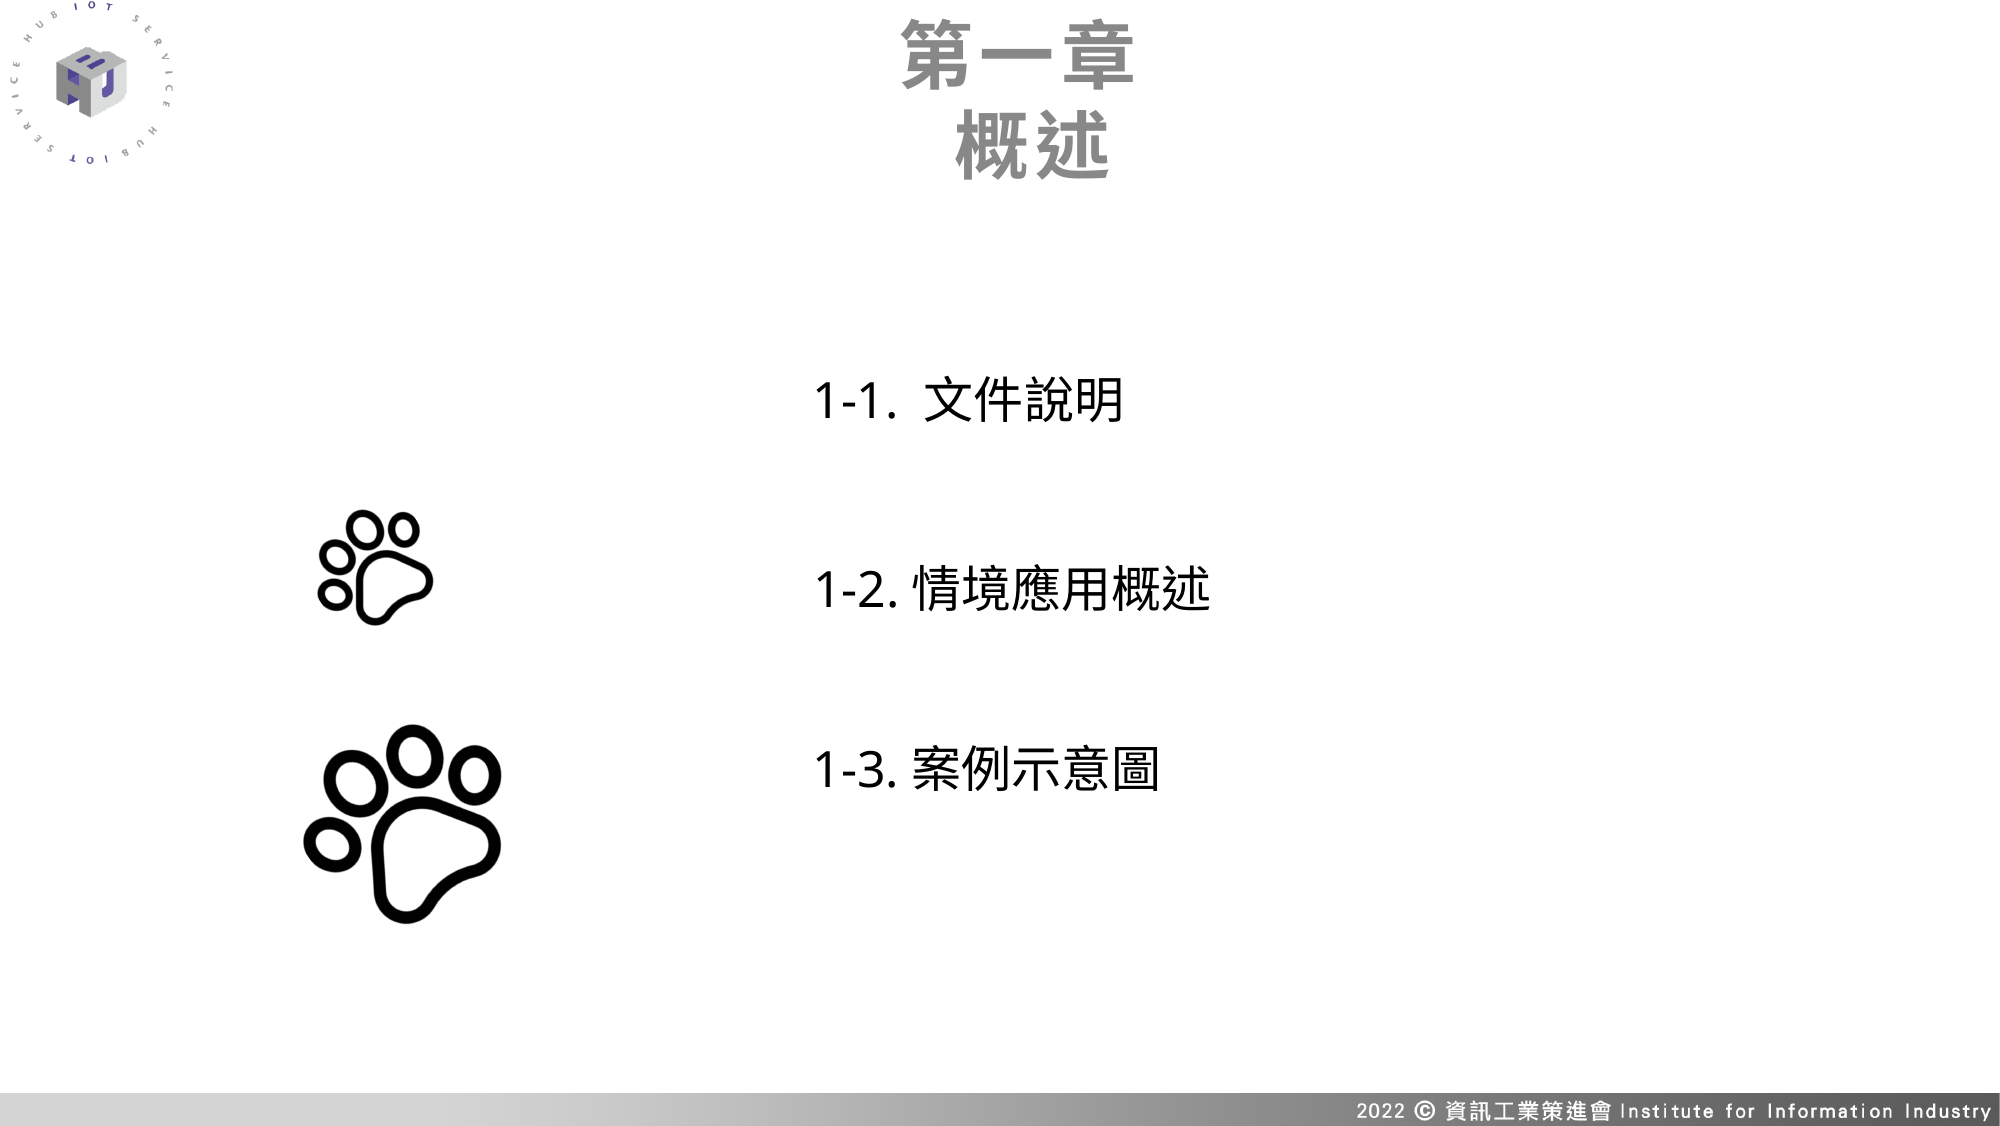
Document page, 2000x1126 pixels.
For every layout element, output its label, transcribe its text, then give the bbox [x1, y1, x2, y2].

picture [0, 0, 2000, 1126]
text_box 1-2.情境應用概述 [800, 550, 1225, 624]
text_box 1-3.案例示意圖 [800, 731, 1174, 804]
title 第一章 概述 [196, 35, 1868, 161]
text_box 1-1. 文件說明 [799, 361, 1137, 435]
